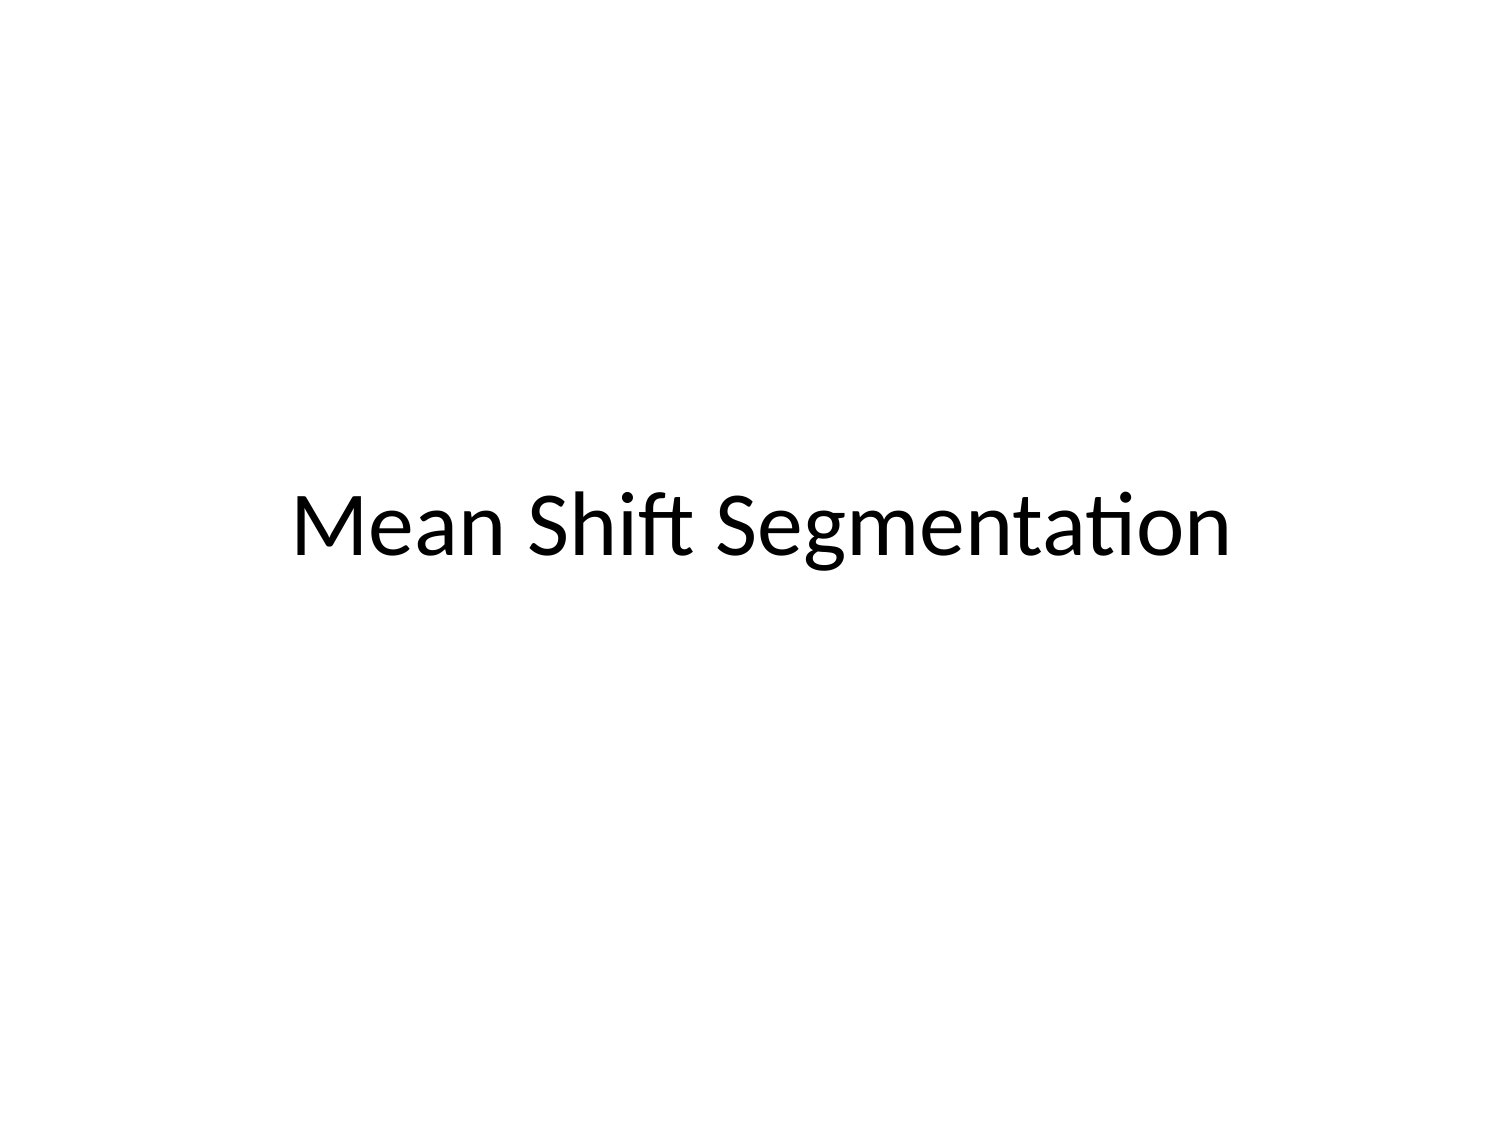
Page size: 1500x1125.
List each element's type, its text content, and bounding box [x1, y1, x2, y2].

title Mean Shift Segmentation [87, 425, 1438, 613]
